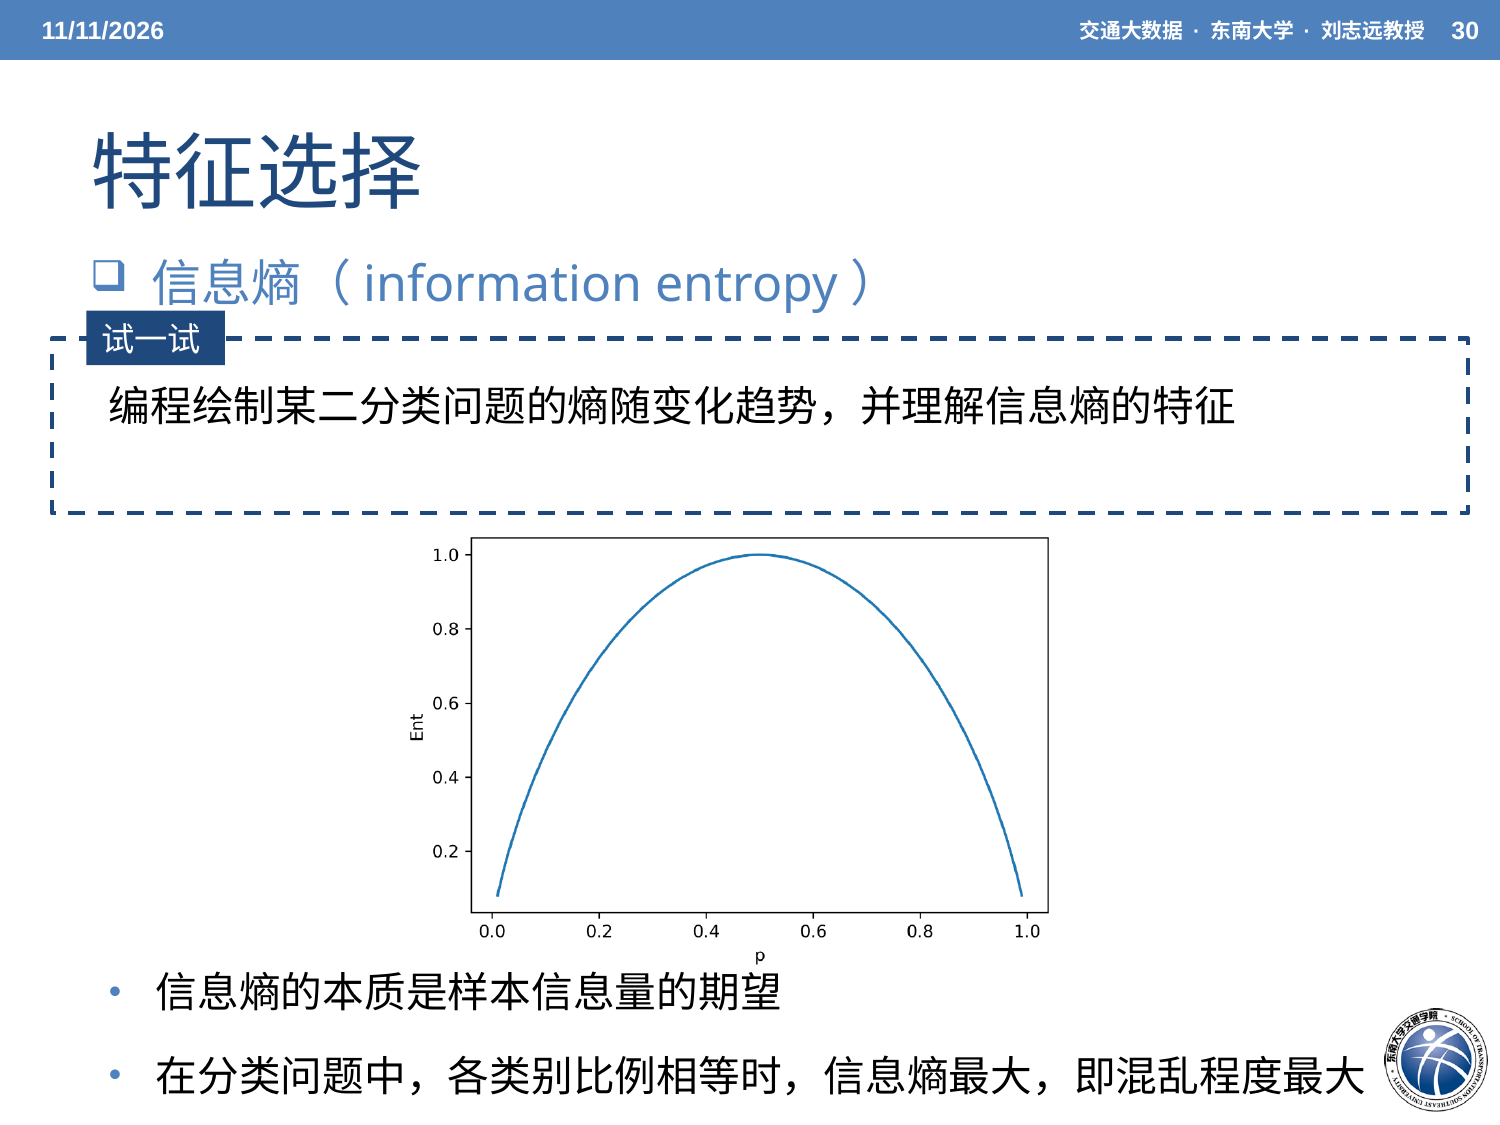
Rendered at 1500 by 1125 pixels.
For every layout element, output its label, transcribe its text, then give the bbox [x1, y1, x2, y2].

picture [1384, 1008, 1489, 1112]
text_box [50, 336, 1470, 515]
text_box 信息熵（information entropy） [74, 214, 1271, 321]
footer 交通大数据 · 东南大学 · 刘志远教授 [647, 2, 1436, 58]
picture [378, 477, 1122, 974]
slide_number 30 [1436, 2, 1500, 58]
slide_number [26, 2, 502, 58]
text_box 试一试 [86, 310, 225, 366]
title 特征选择 [75, 87, 1425, 250]
